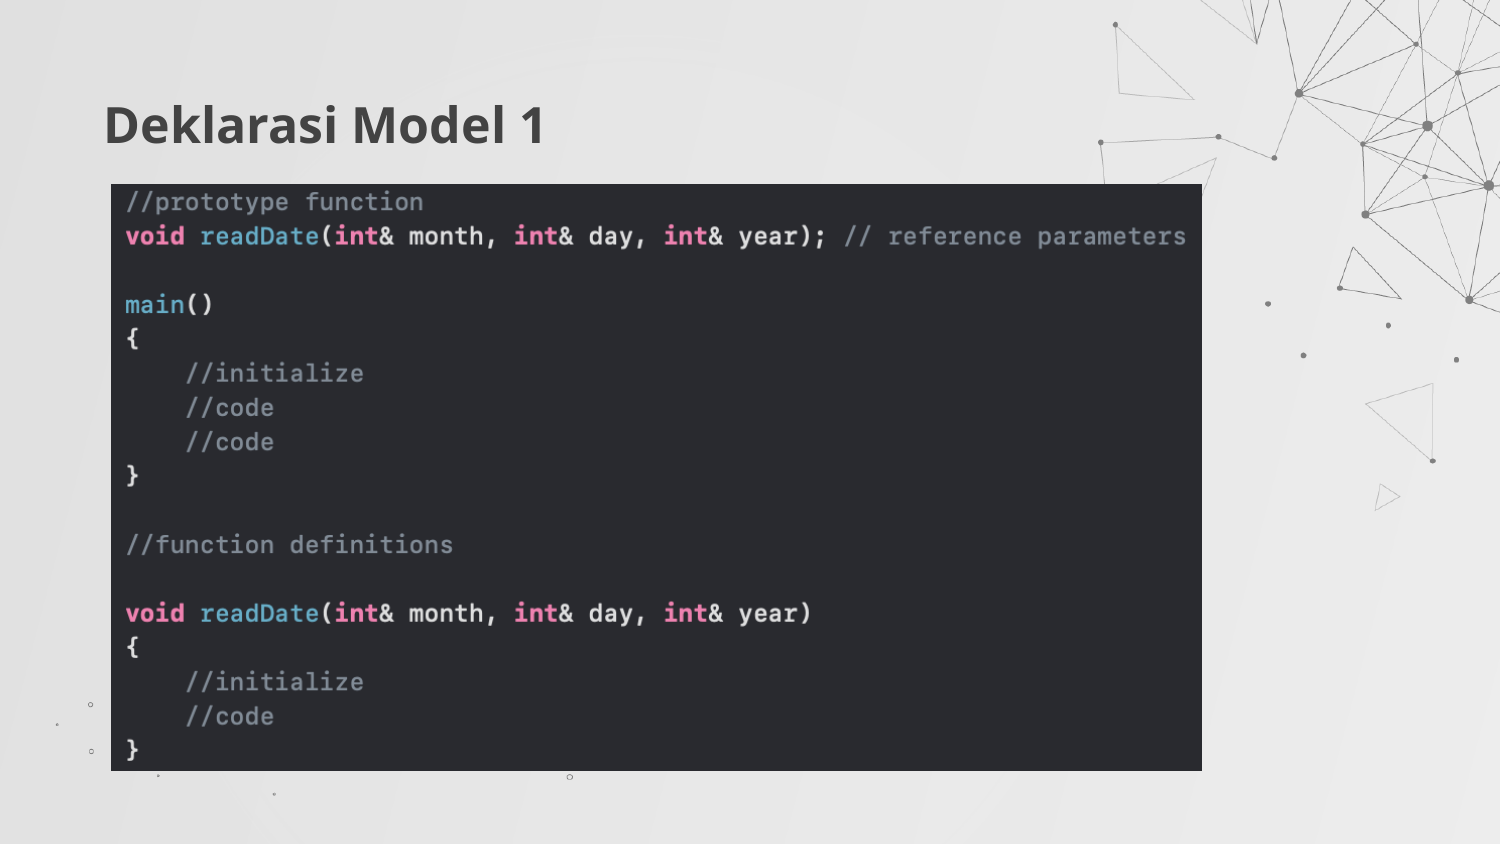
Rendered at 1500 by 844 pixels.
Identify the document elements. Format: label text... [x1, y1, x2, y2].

picture [0, 0, 1500, 844]
title Deklarasi Model 1 [70, 78, 582, 192]
